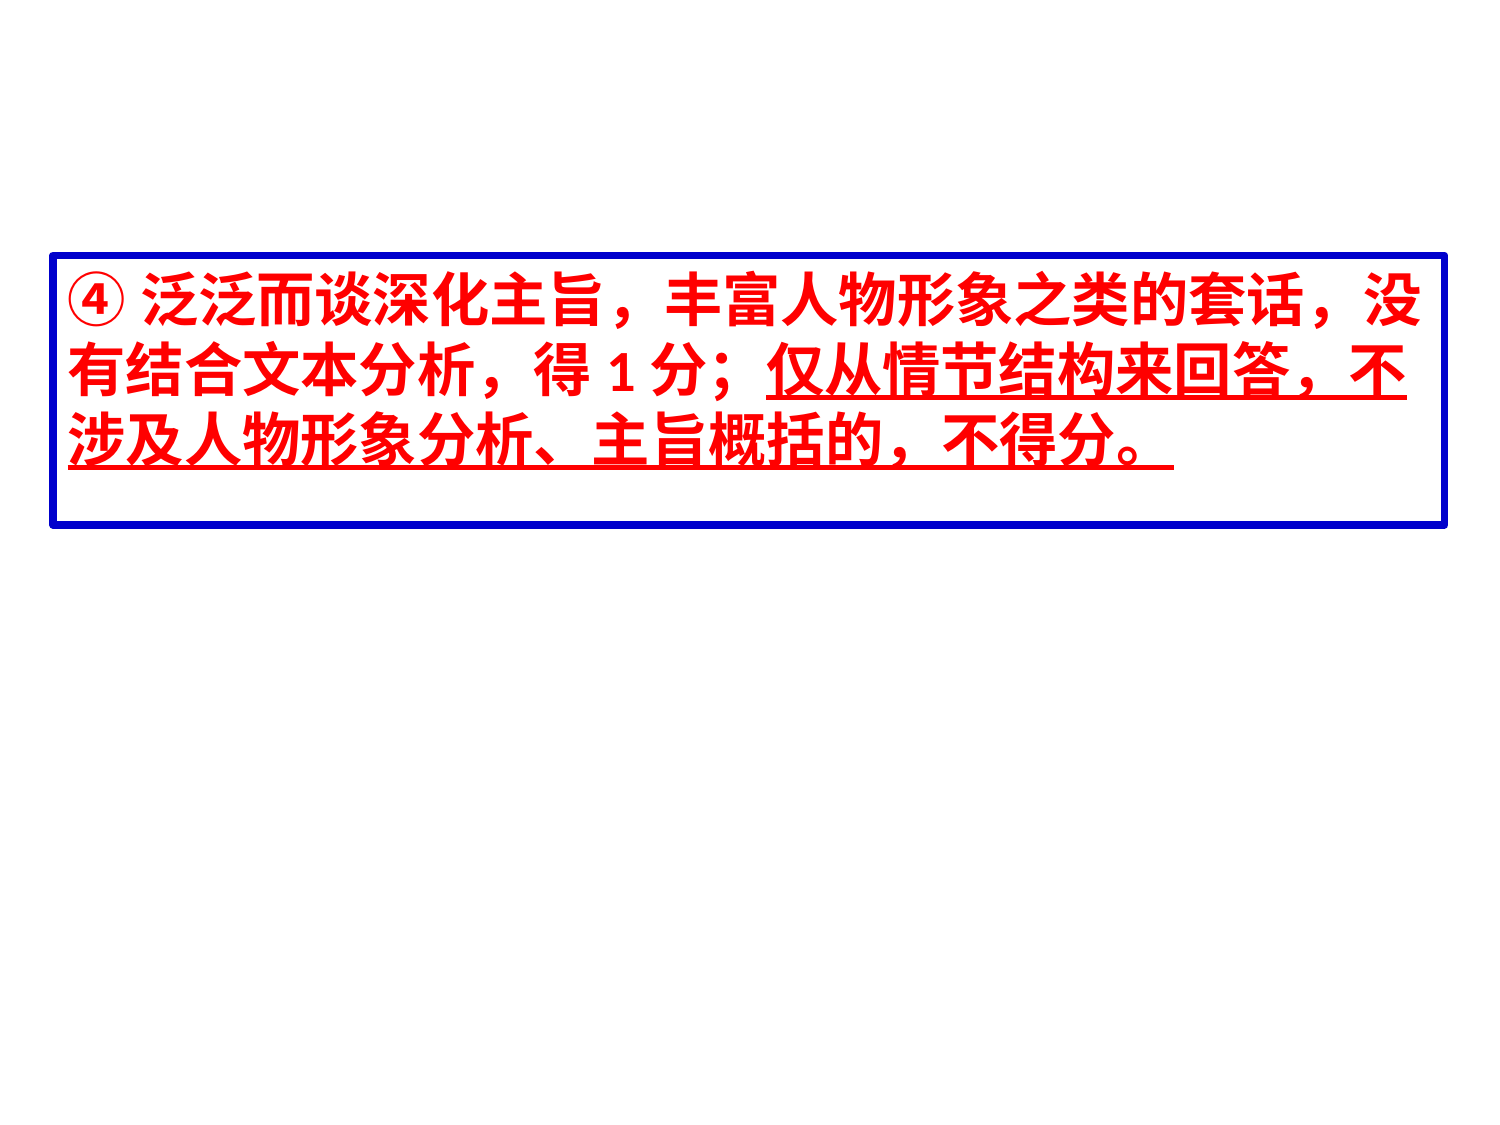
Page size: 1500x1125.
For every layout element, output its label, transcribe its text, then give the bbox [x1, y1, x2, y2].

text_box ④泛泛而谈深化主旨，丰富人物形象之类的套话，没有结合文本分析，得1分；仅从情节结构来回答，不涉及人物形象分析、主旨概括的，不得分。 [53, 255, 1445, 526]
